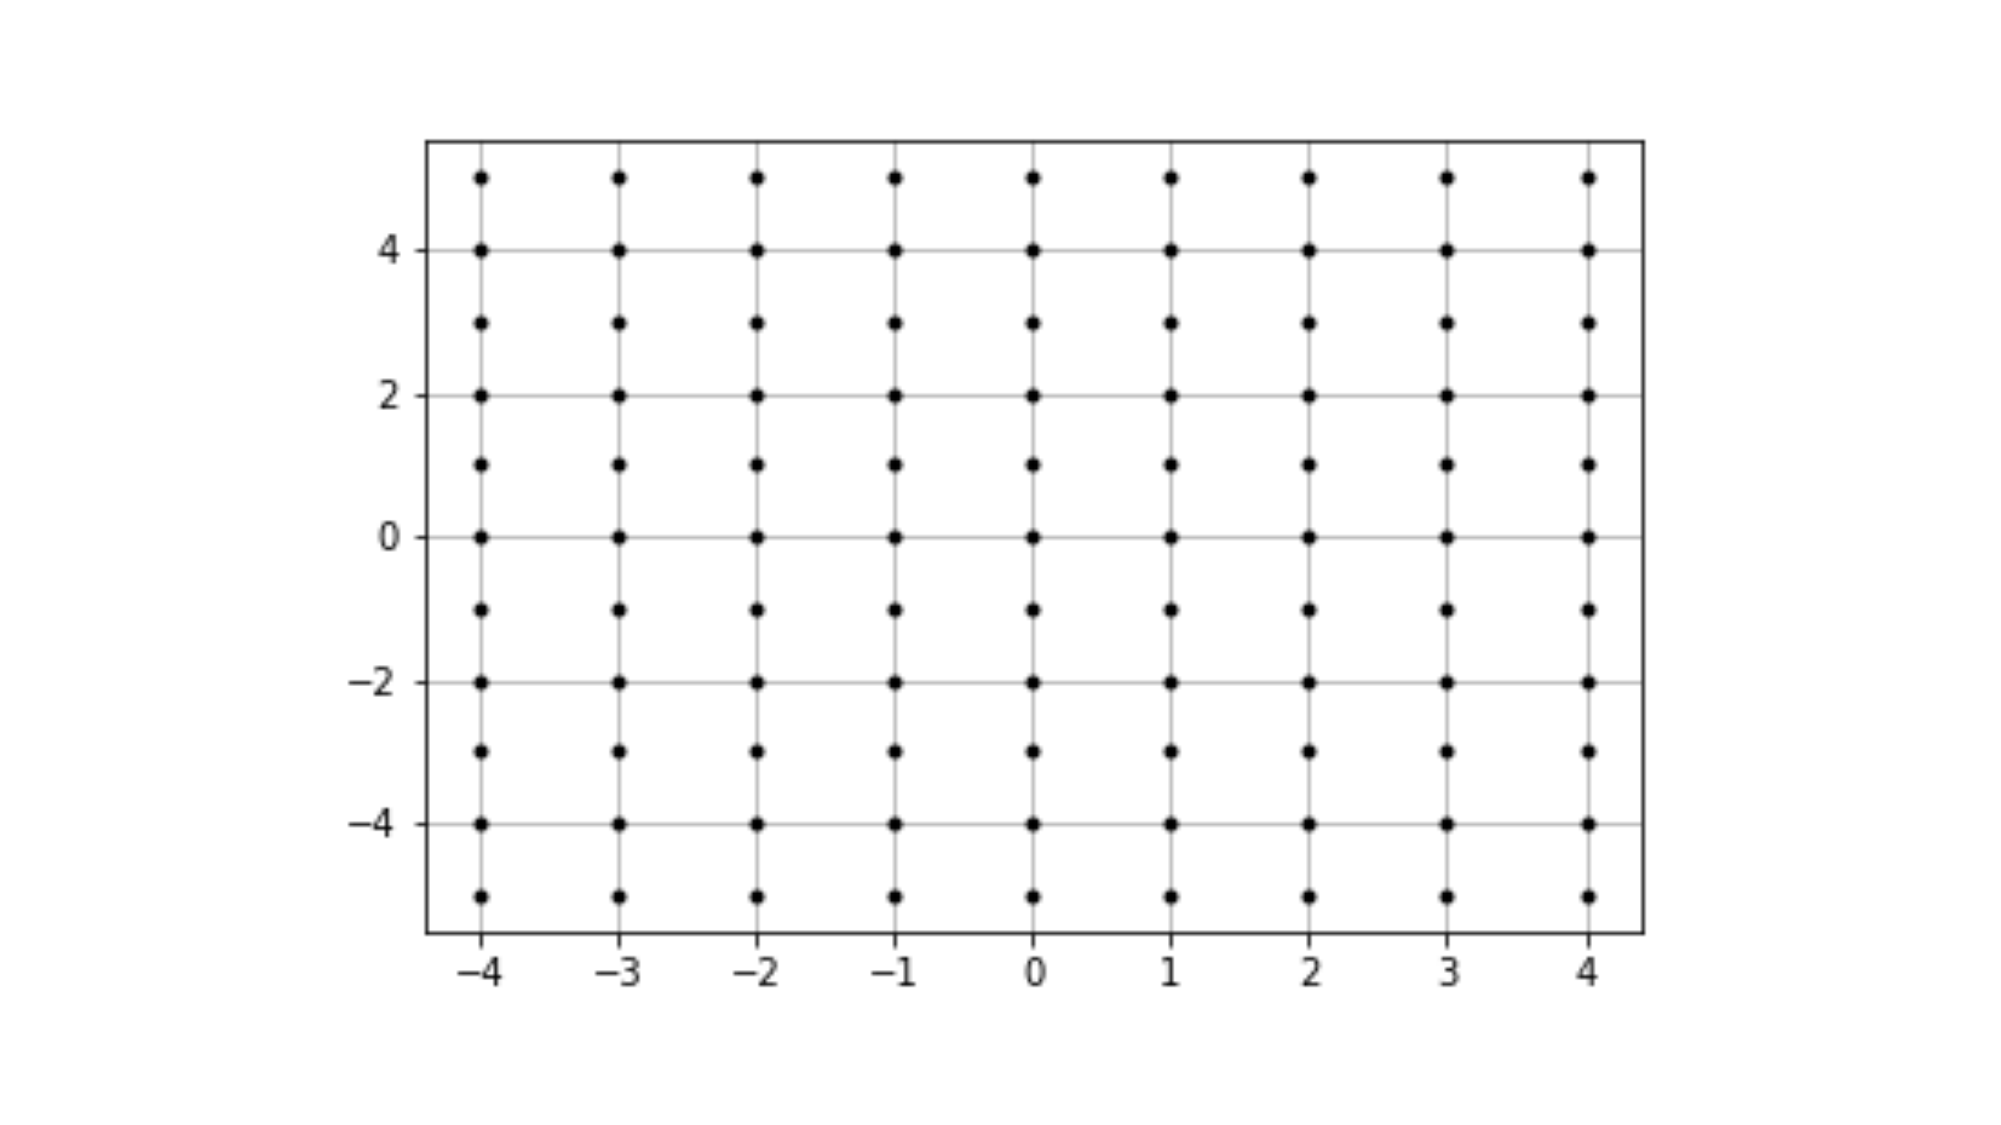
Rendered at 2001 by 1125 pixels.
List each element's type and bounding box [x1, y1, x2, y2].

picture [321, 105, 1679, 1020]
